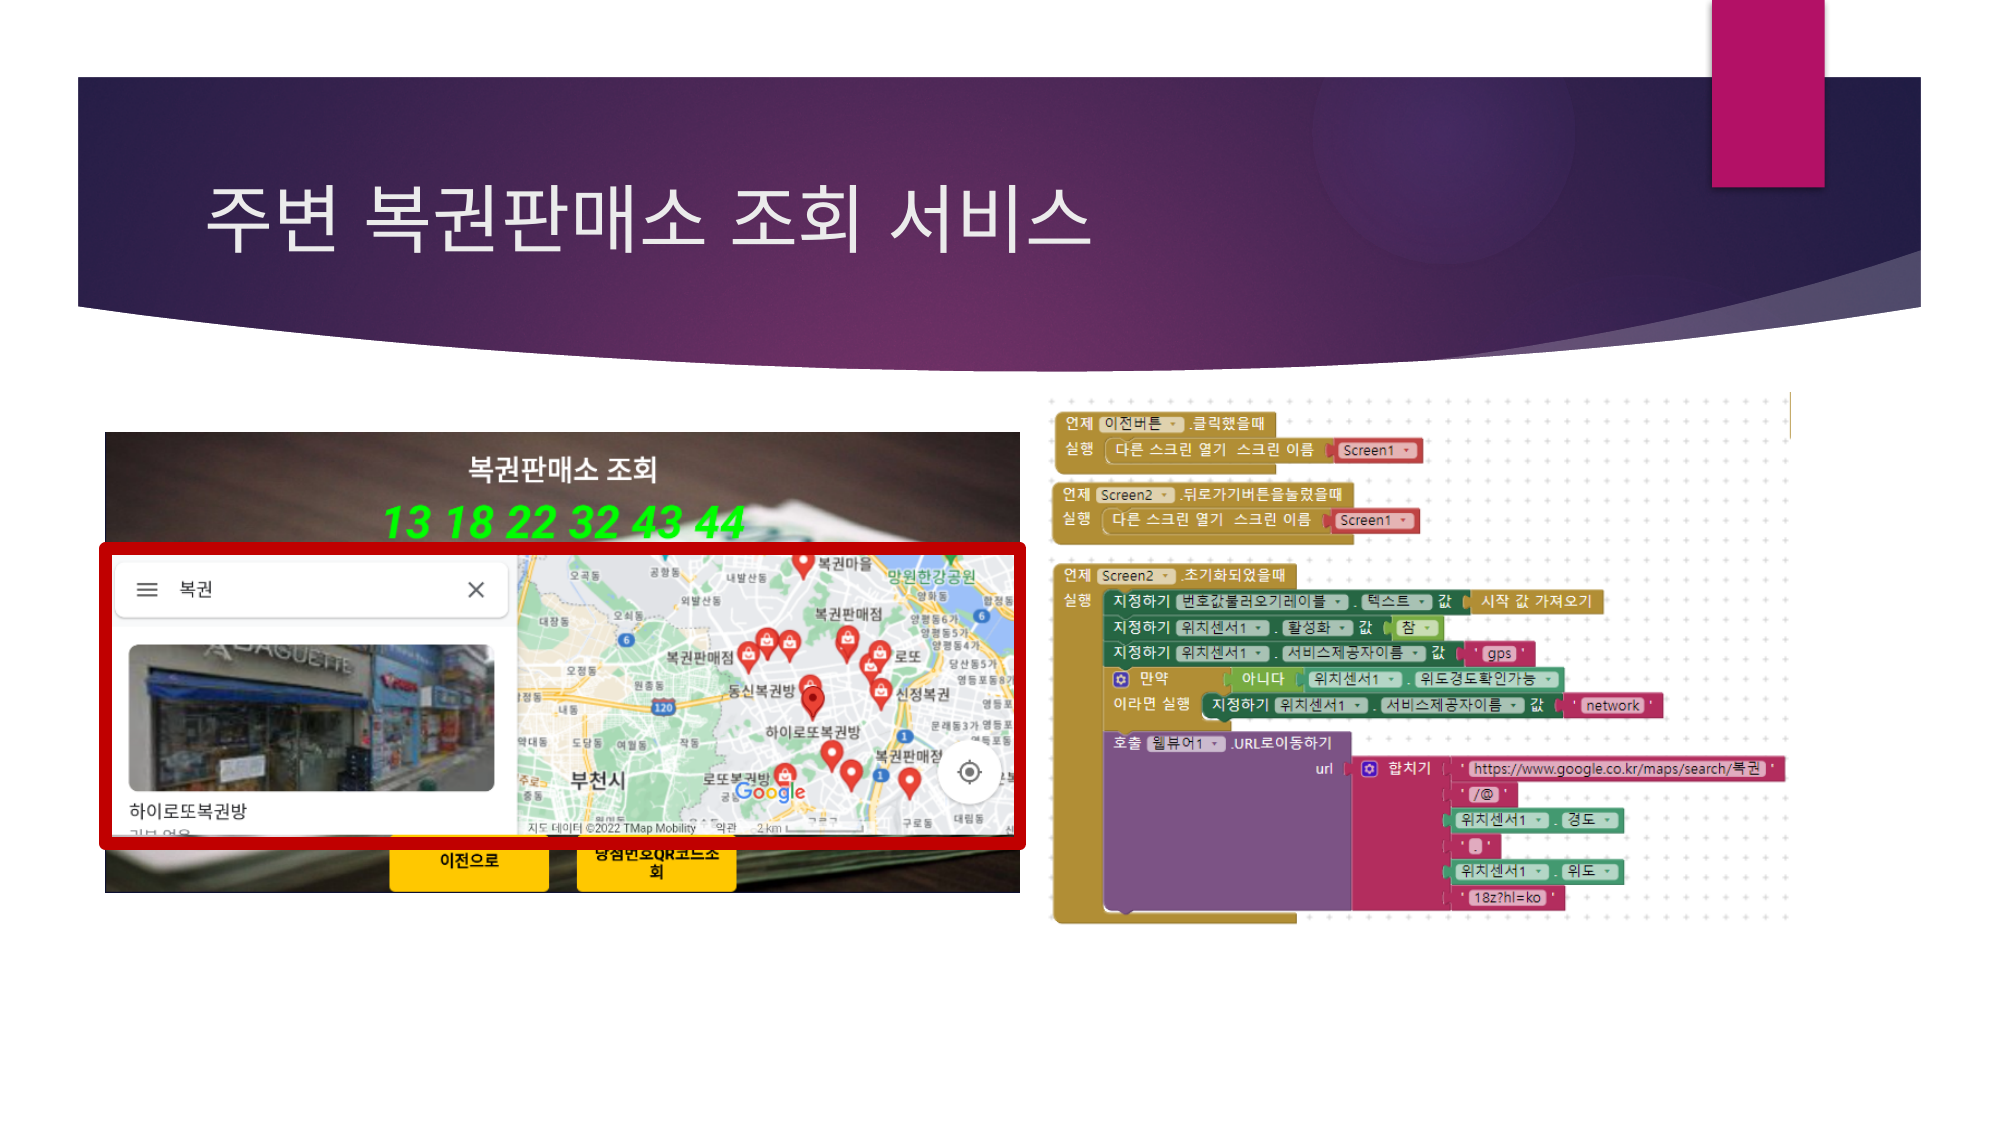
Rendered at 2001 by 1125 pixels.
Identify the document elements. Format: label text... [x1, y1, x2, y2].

picture [1045, 391, 1791, 934]
title 주변 복권판매소 조회 서비스 [189, 159, 1627, 276]
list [105, 432, 1021, 893]
